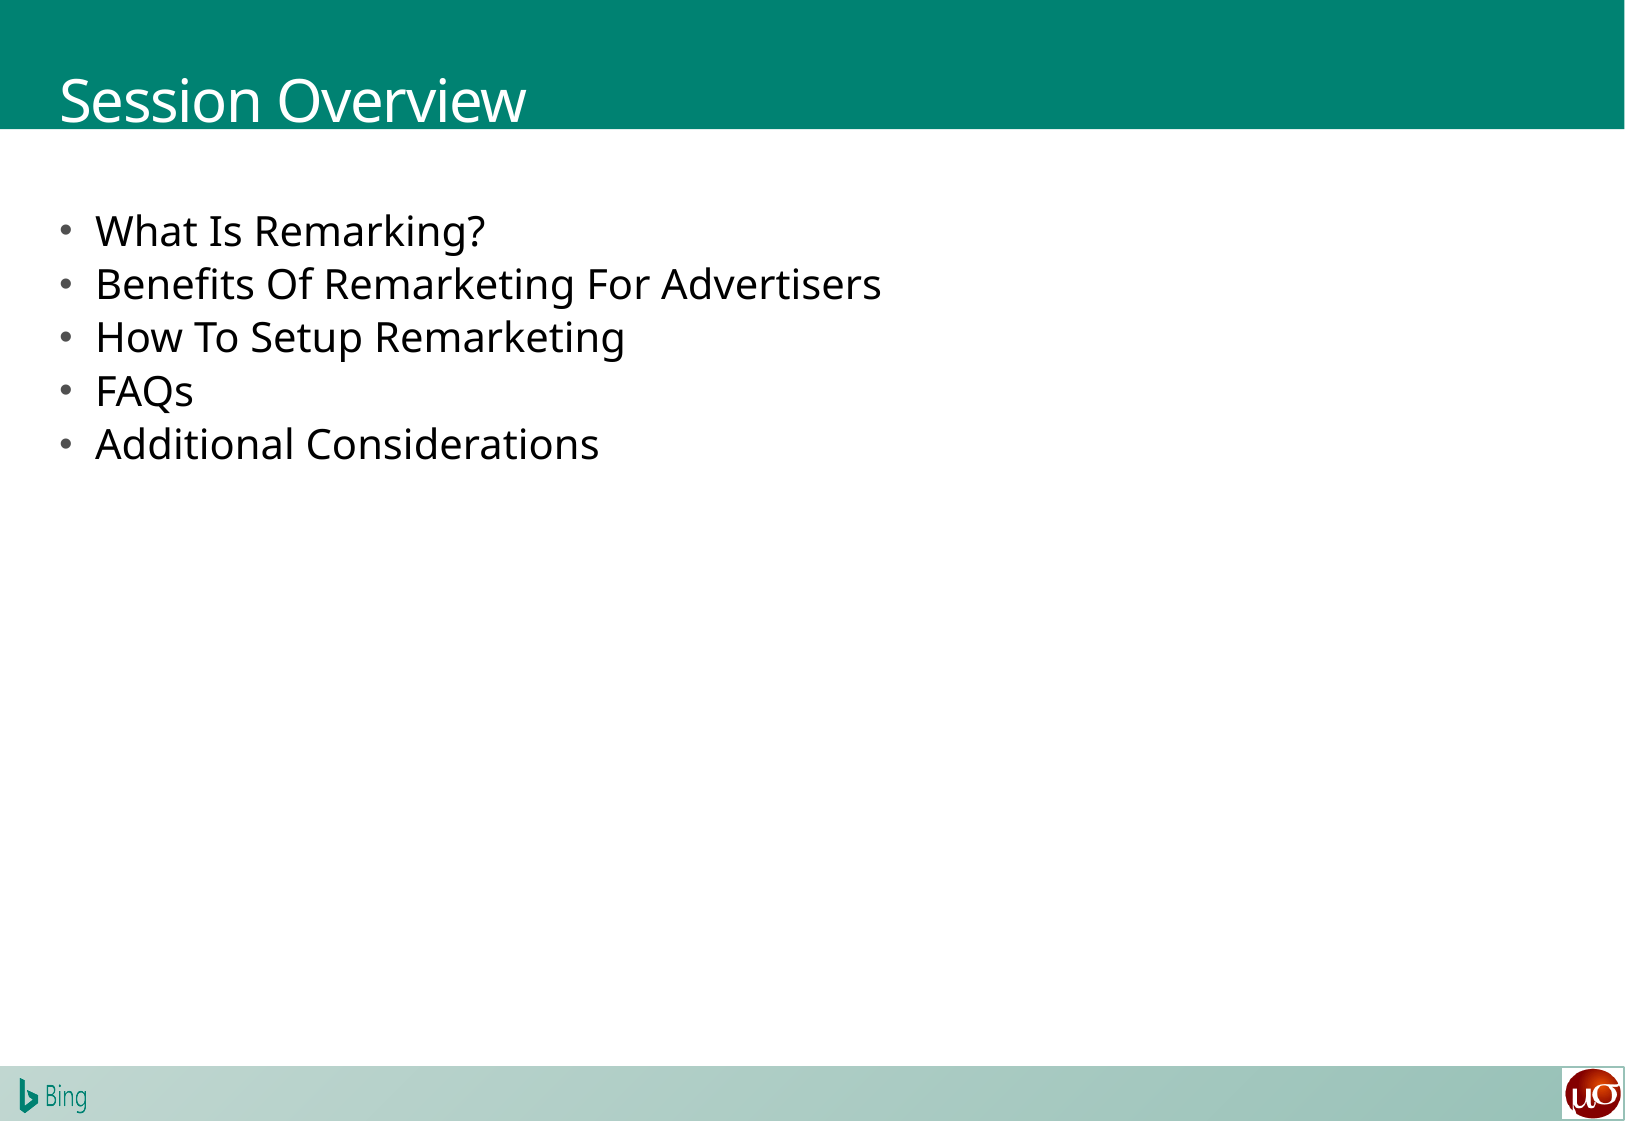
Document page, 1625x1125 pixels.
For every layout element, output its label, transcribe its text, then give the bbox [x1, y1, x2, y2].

title Session Overview [35, 48, 1482, 195]
list What Is Remarking? Benefits Of Remarketing For Advertisers How To Setup Remarketing FAQs Additional Considerations [35, 195, 1482, 493]
picture [1562, 1068, 1623, 1119]
picture [8, 1062, 101, 1125]
